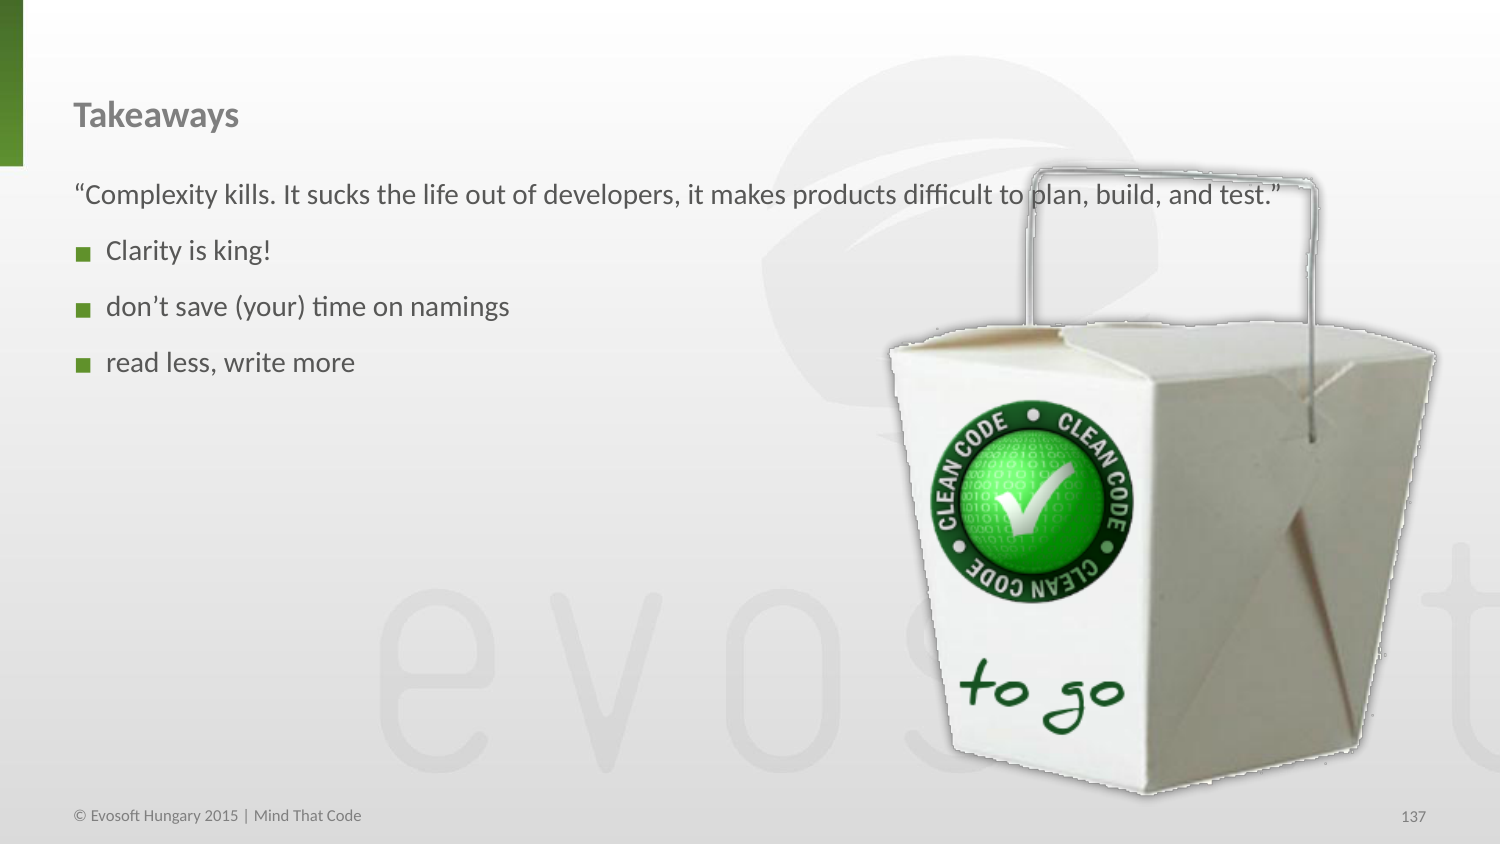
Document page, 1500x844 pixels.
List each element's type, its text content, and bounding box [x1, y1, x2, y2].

picture [0, 0, 1500, 844]
list “Complexity kills. It sucks the life out of developers, it makes products difficult to plan, build, and test.” Clarity is king! don’t save (your) time on namings read less, write more [73, 168, 866, 786]
list Takeaways [73, 83, 1427, 129]
